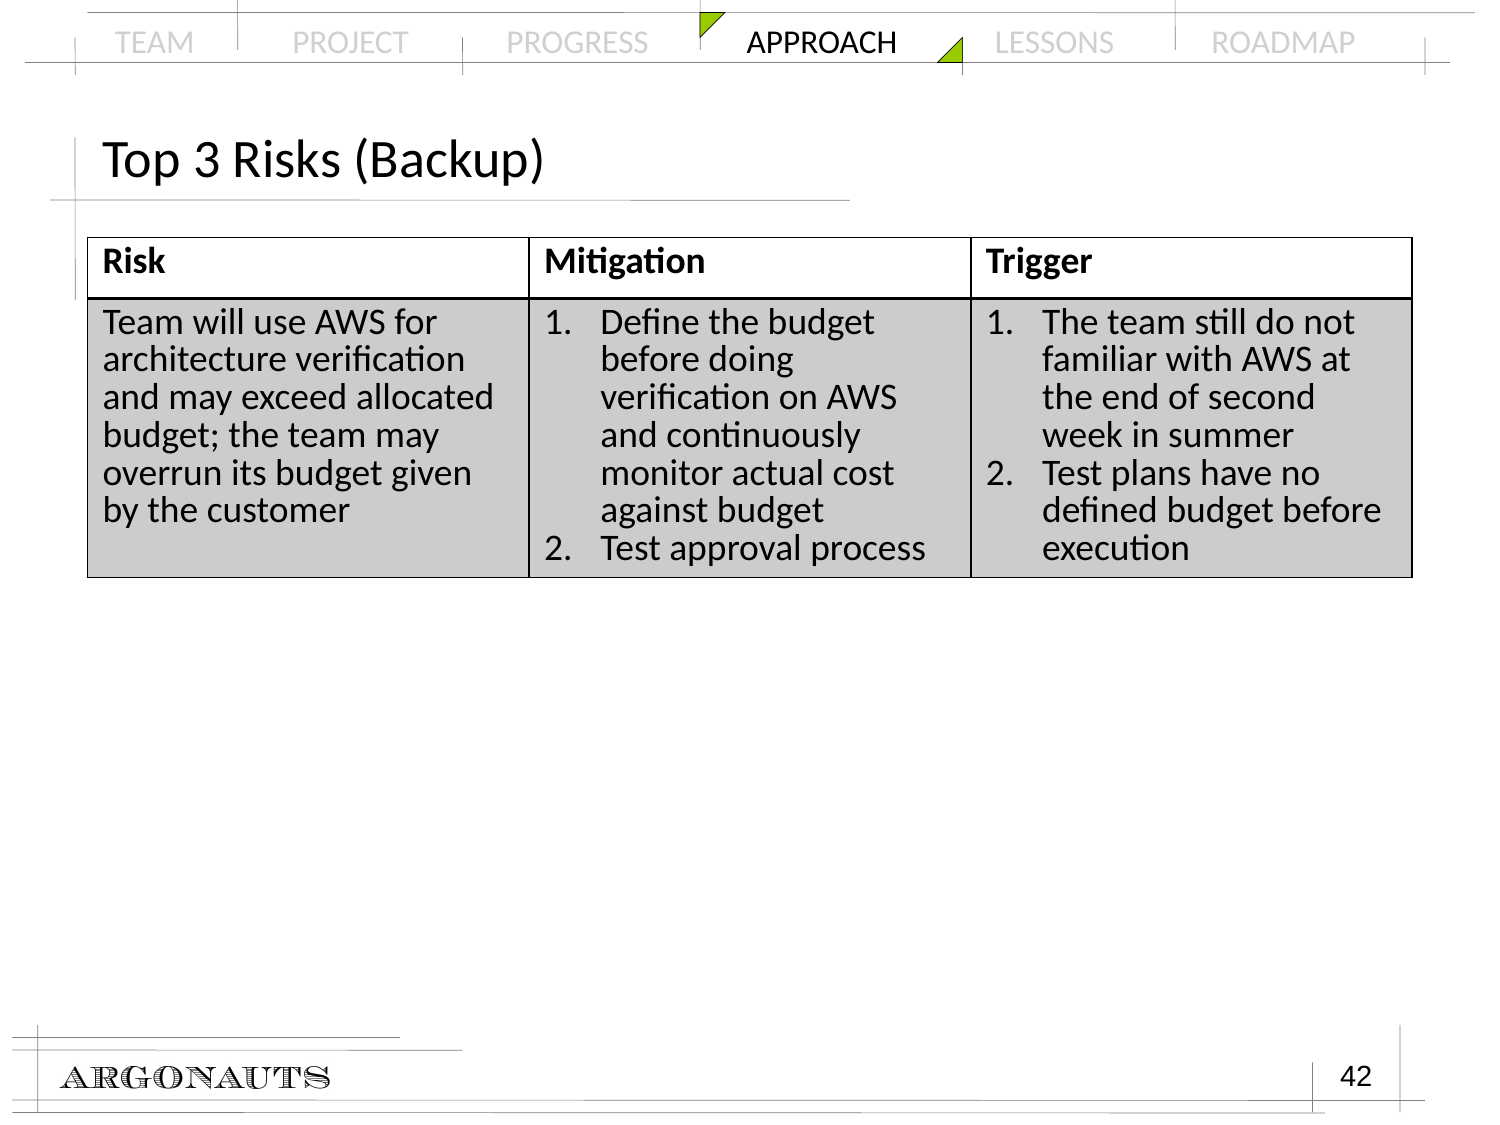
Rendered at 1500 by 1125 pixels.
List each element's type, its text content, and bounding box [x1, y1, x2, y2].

table_header Mitigation [530, 238, 970, 297]
table_cell Define the budget before doing verification on AWS and continuously monitor actual cost against budget Test approval process [530, 300, 970, 463]
table_header Trigger [972, 238, 1411, 297]
picture [50, 1055, 350, 1099]
slide_number 42 [1074, 1050, 1388, 1125]
table_cell The team still do not familiar with AWS at the end of second week in summer Test plans have no defined budget before execution [972, 300, 1411, 577]
table_cell Team will use AWS for architecture verification and may exceed allocated budget; the team may overrun its budget given by the customer [88, 300, 528, 577]
text_box [374, 463, 1125, 540]
table_cell Define the budget before doing verification on AWS and continuously monitor actual cost against budget Test approval process [530, 540, 970, 577]
title Top 3 Risks (Backup) [87, 112, 1413, 200]
table_header Risk [88, 238, 528, 297]
